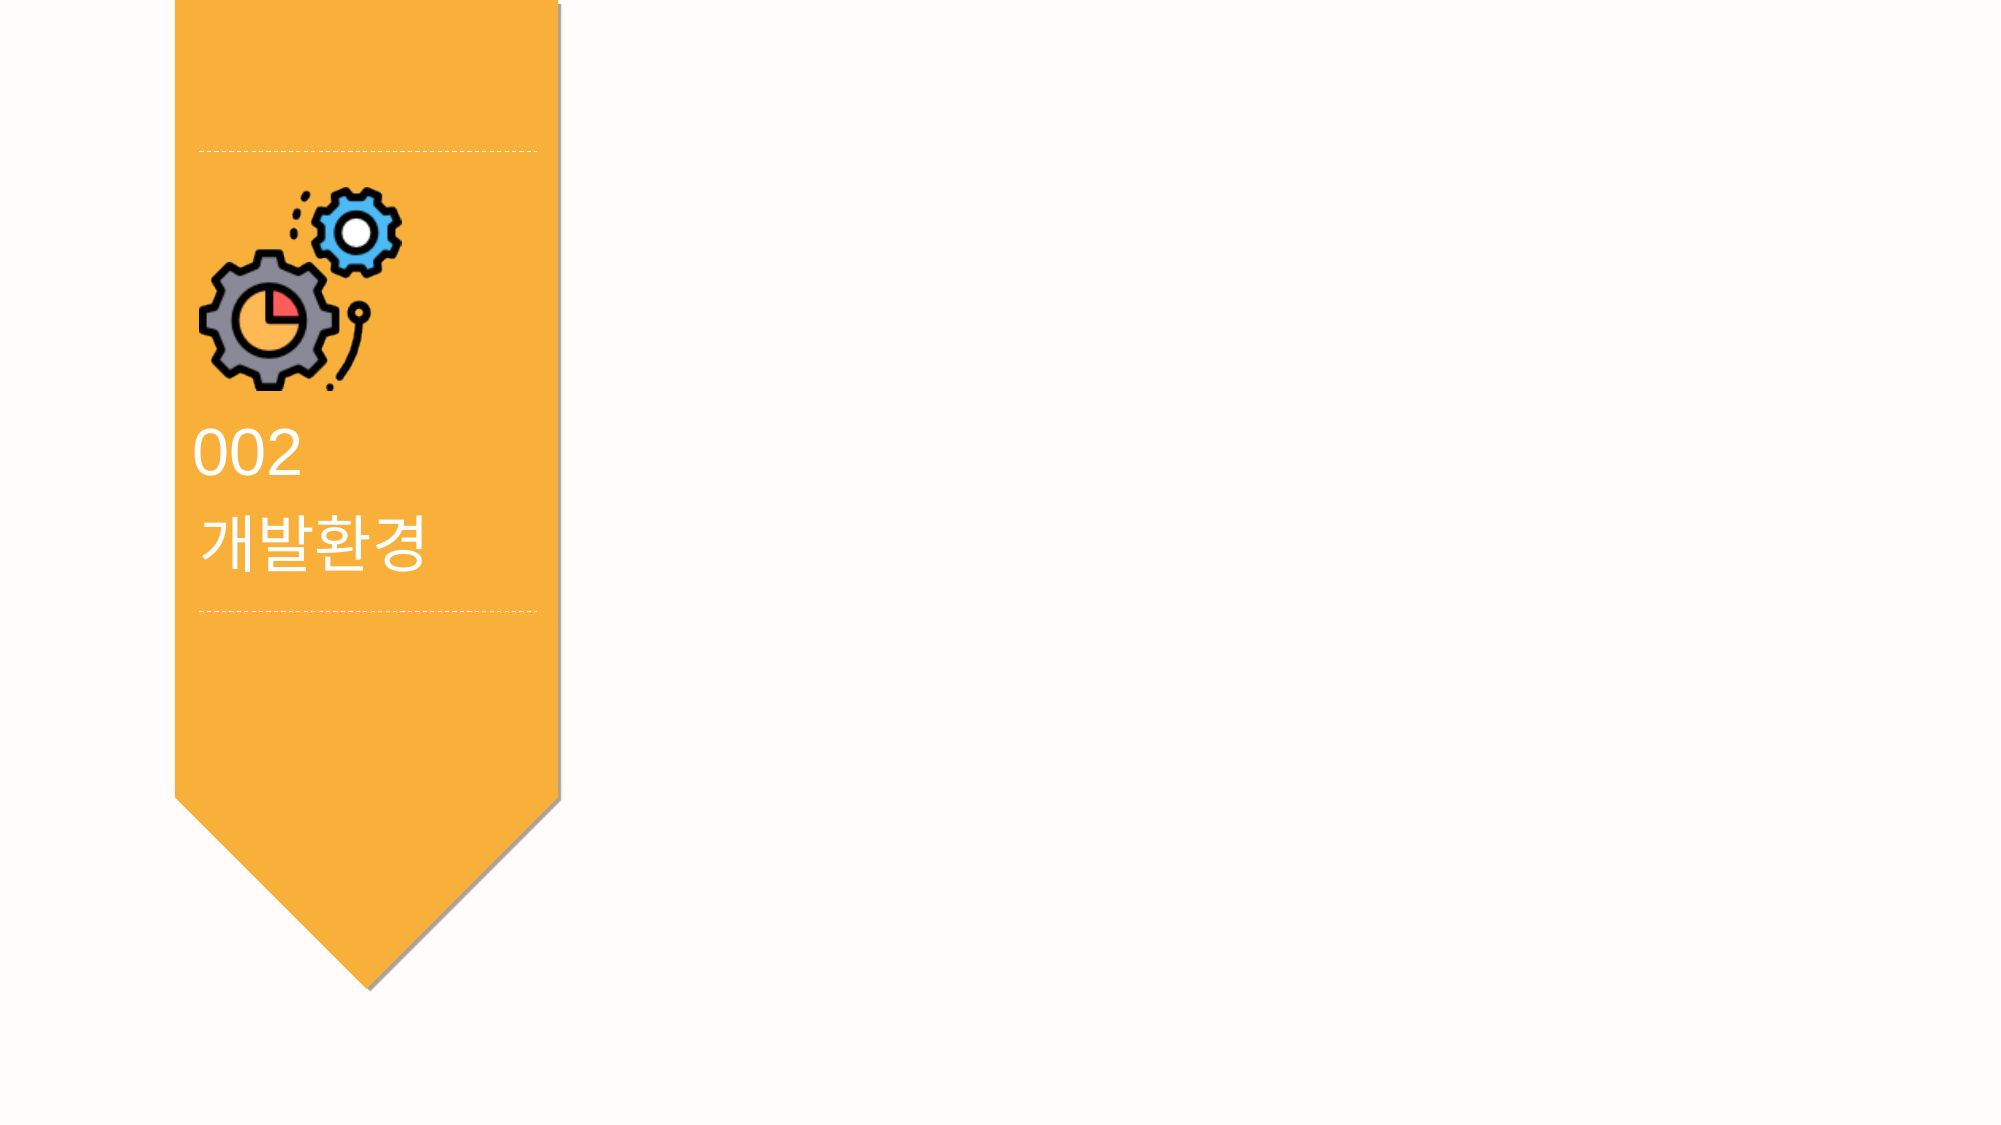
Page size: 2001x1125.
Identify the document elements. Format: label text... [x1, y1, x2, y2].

text_box [173, 0, 560, 991]
text_box 개발환경 [184, 497, 445, 588]
text_box 002 [177, 401, 319, 497]
picture [199, 187, 402, 391]
